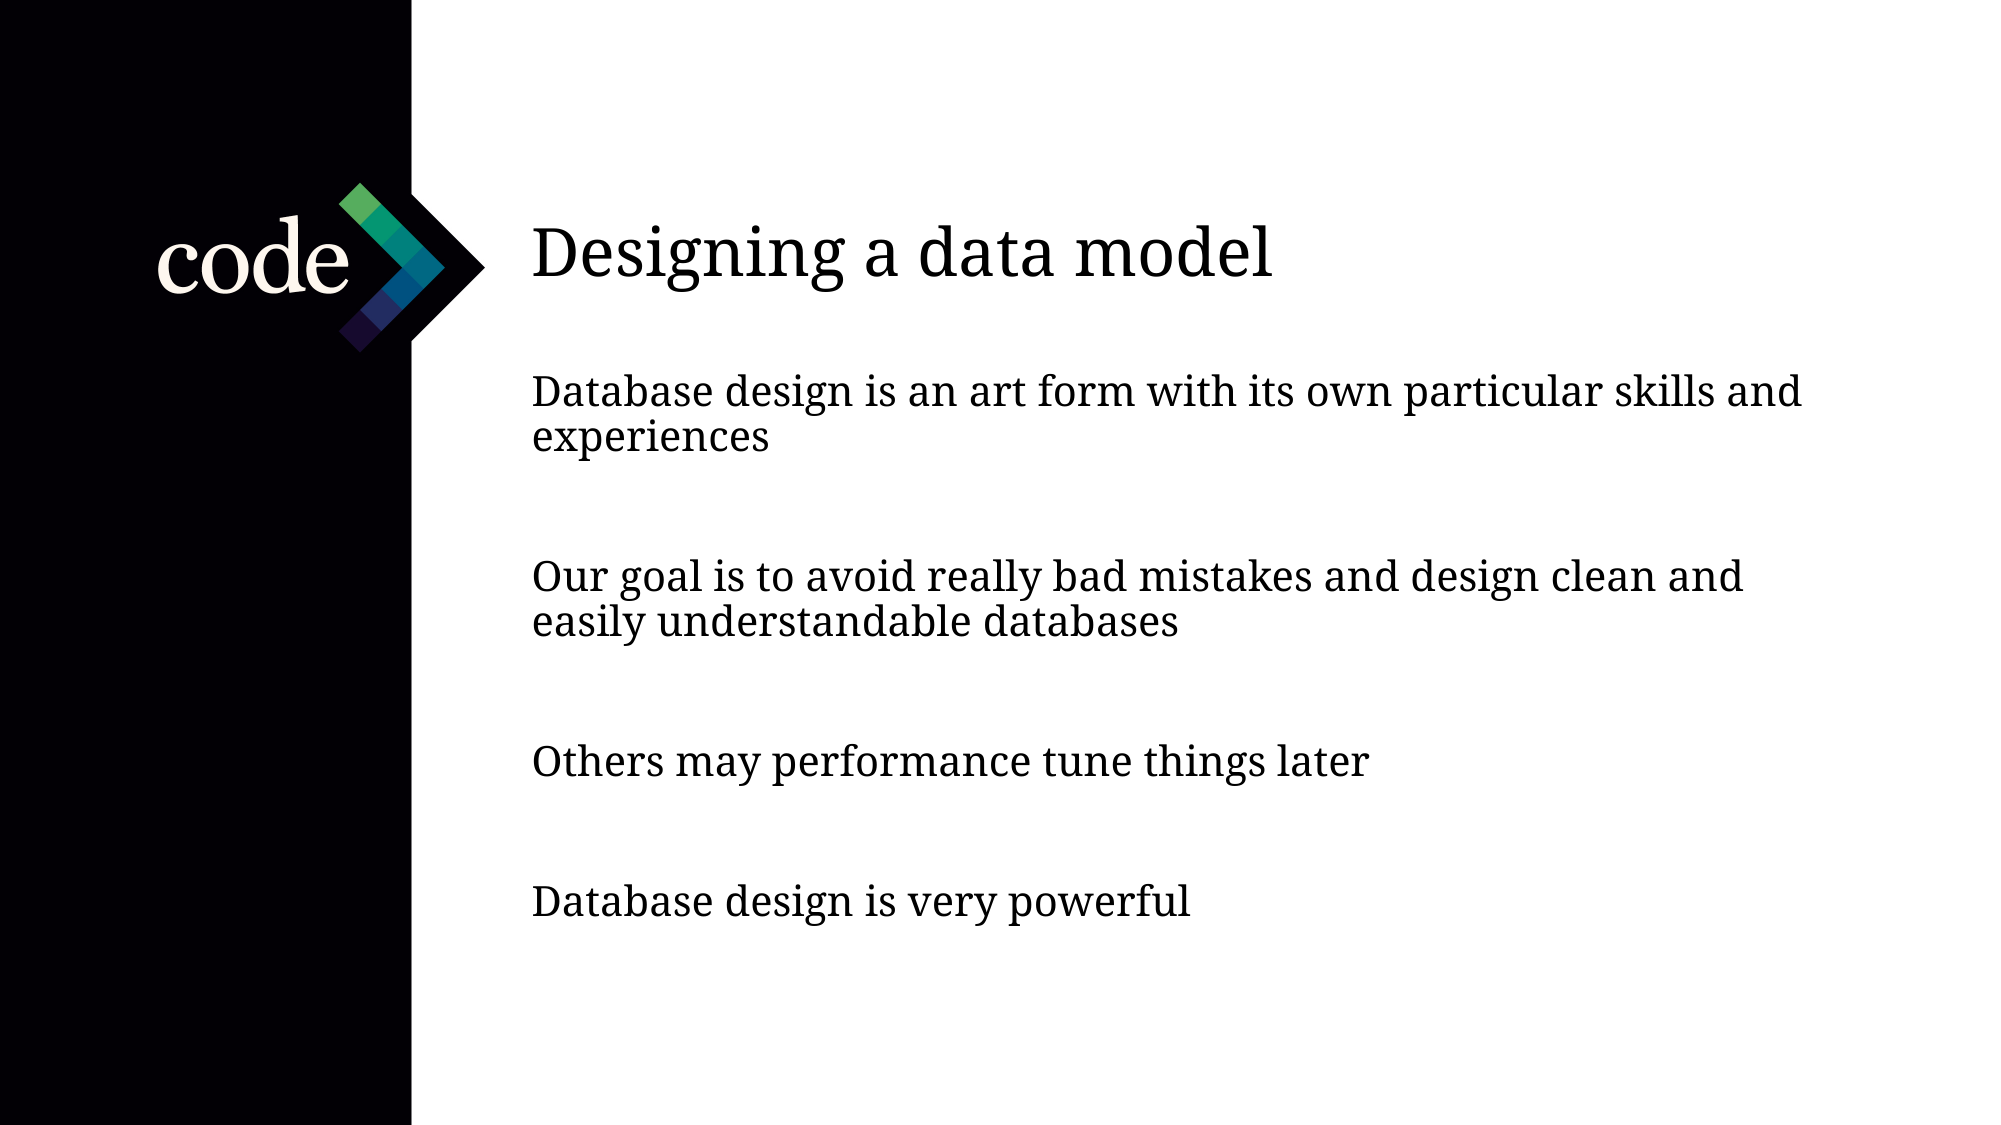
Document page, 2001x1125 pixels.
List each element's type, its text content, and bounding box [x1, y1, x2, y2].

text_box Designing a data model [516, 144, 1760, 299]
text_box Database design is an art form with its own particular skills and experiences Our goal is to avoid really bad mistakes and design clean and easily understandable databases Others may performance tune things later Database design is very powerful [516, 363, 1873, 1019]
picture [0, 0, 2000, 1125]
